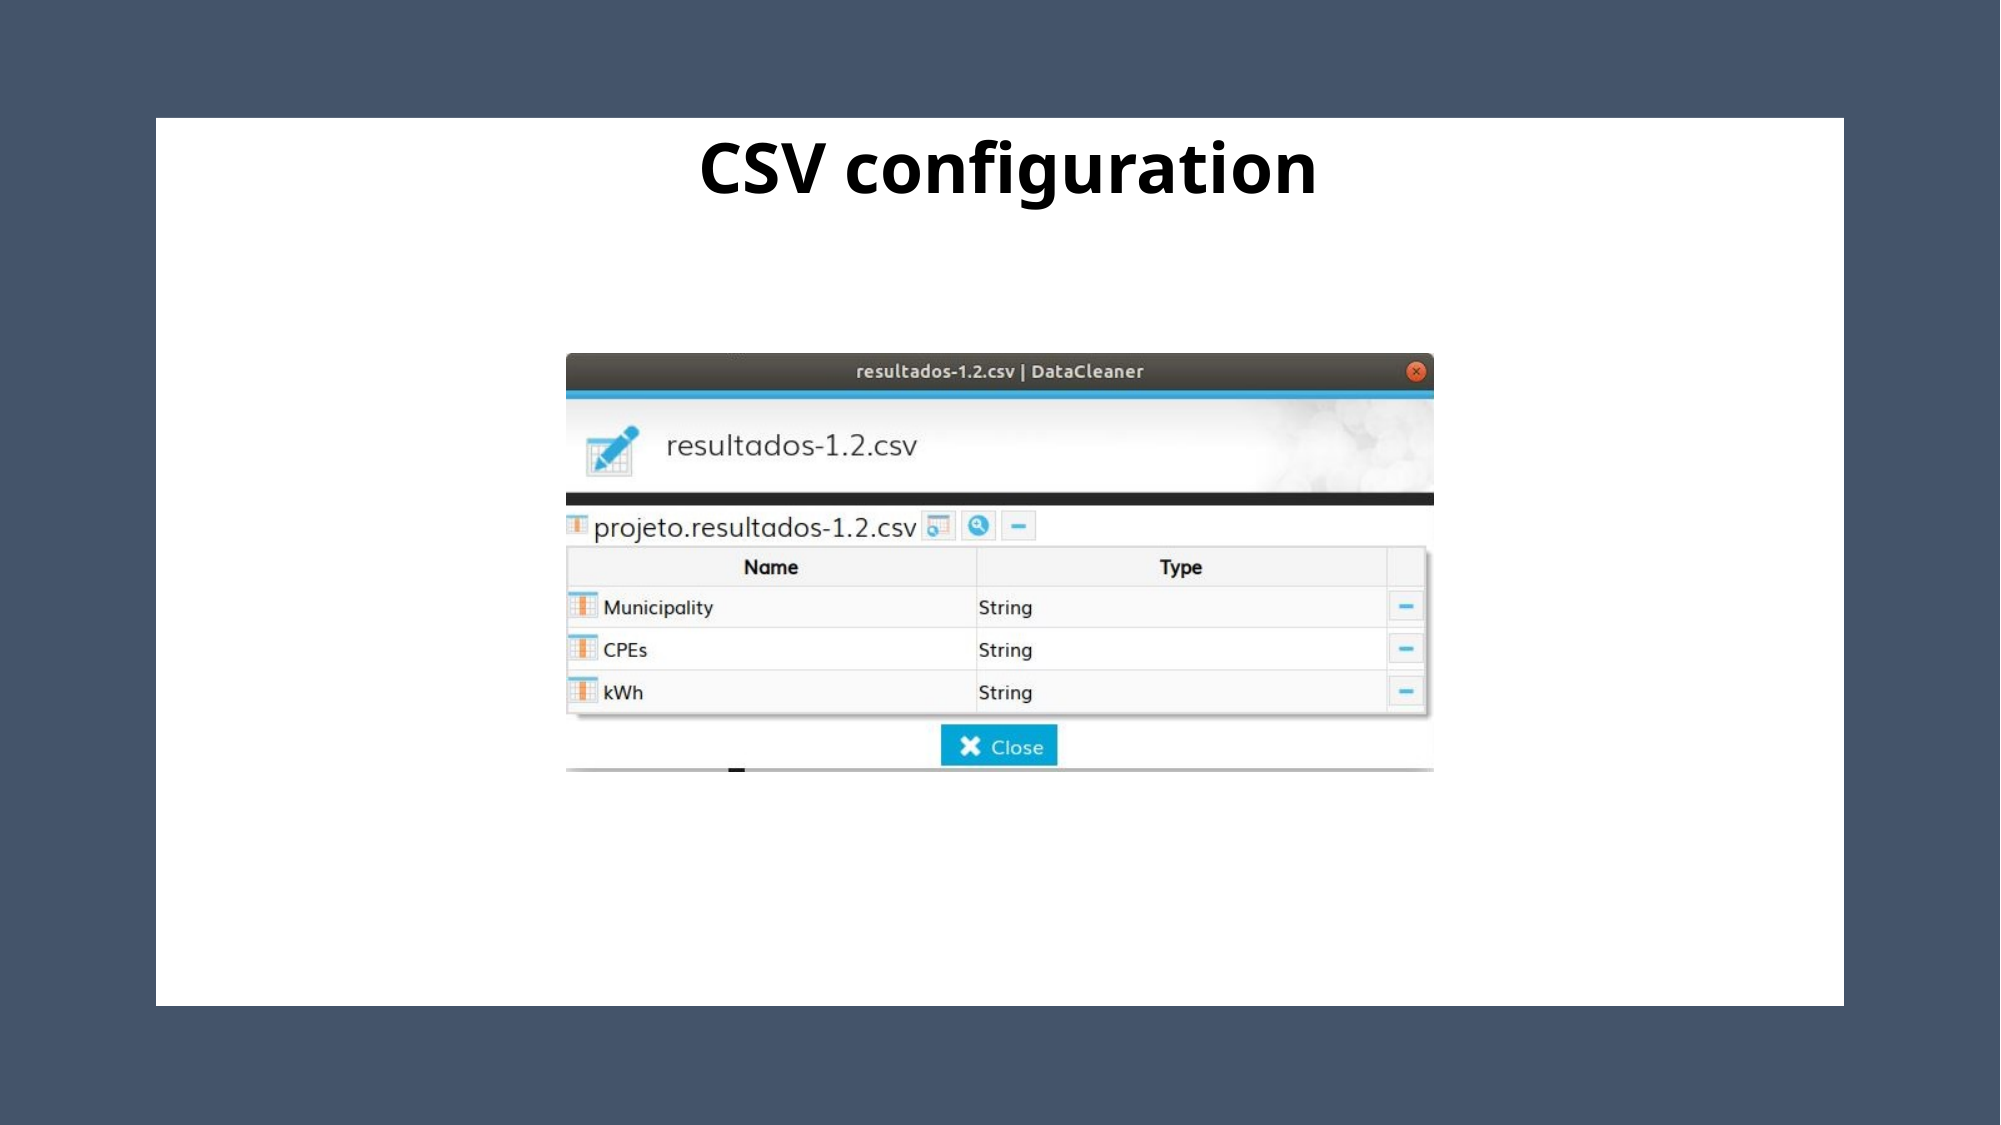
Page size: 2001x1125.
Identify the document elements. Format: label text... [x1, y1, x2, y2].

picture [566, 353, 1434, 772]
title CSV configuration [156, 113, 1844, 233]
